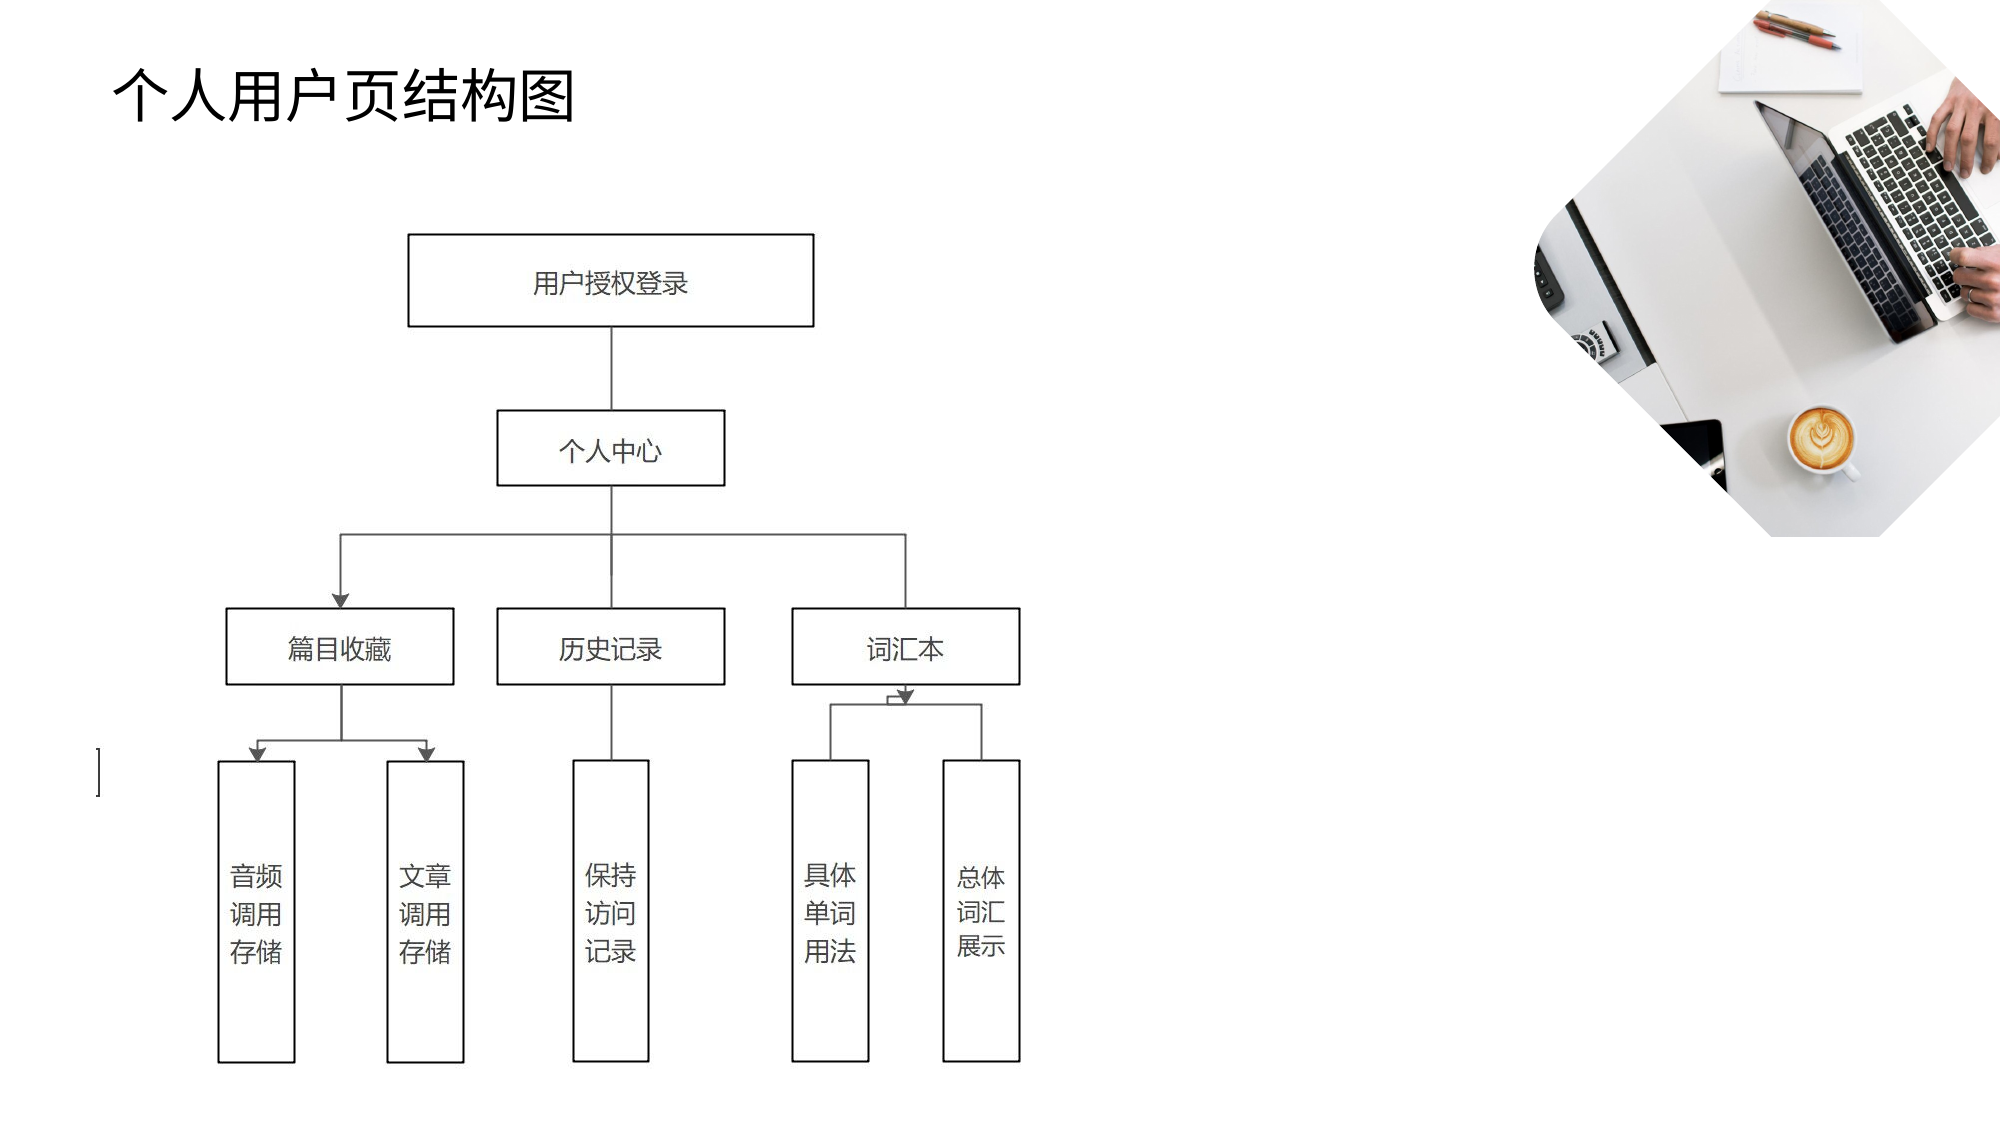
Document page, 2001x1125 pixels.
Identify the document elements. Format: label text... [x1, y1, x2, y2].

text_box 个人用户页结构图 [96, 51, 697, 159]
picture [96, 159, 1140, 1112]
picture [1534, 0, 2000, 538]
